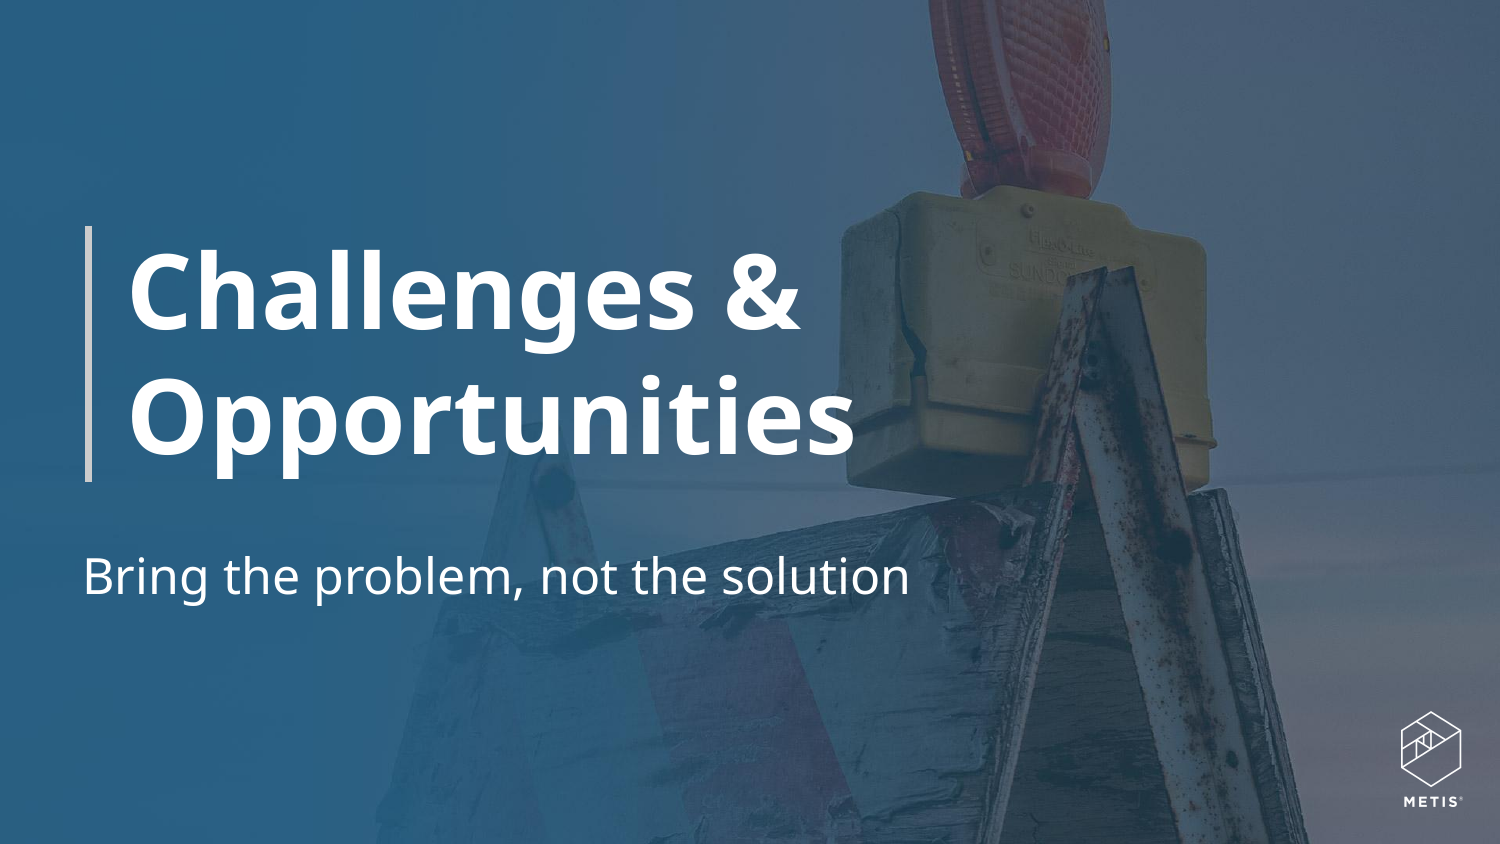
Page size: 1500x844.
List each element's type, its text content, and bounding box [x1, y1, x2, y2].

list Bring the problem, not the solution [67, 530, 1099, 624]
title Challenges & Opportunities [111, 210, 1022, 512]
picture [0, 0, 1500, 844]
